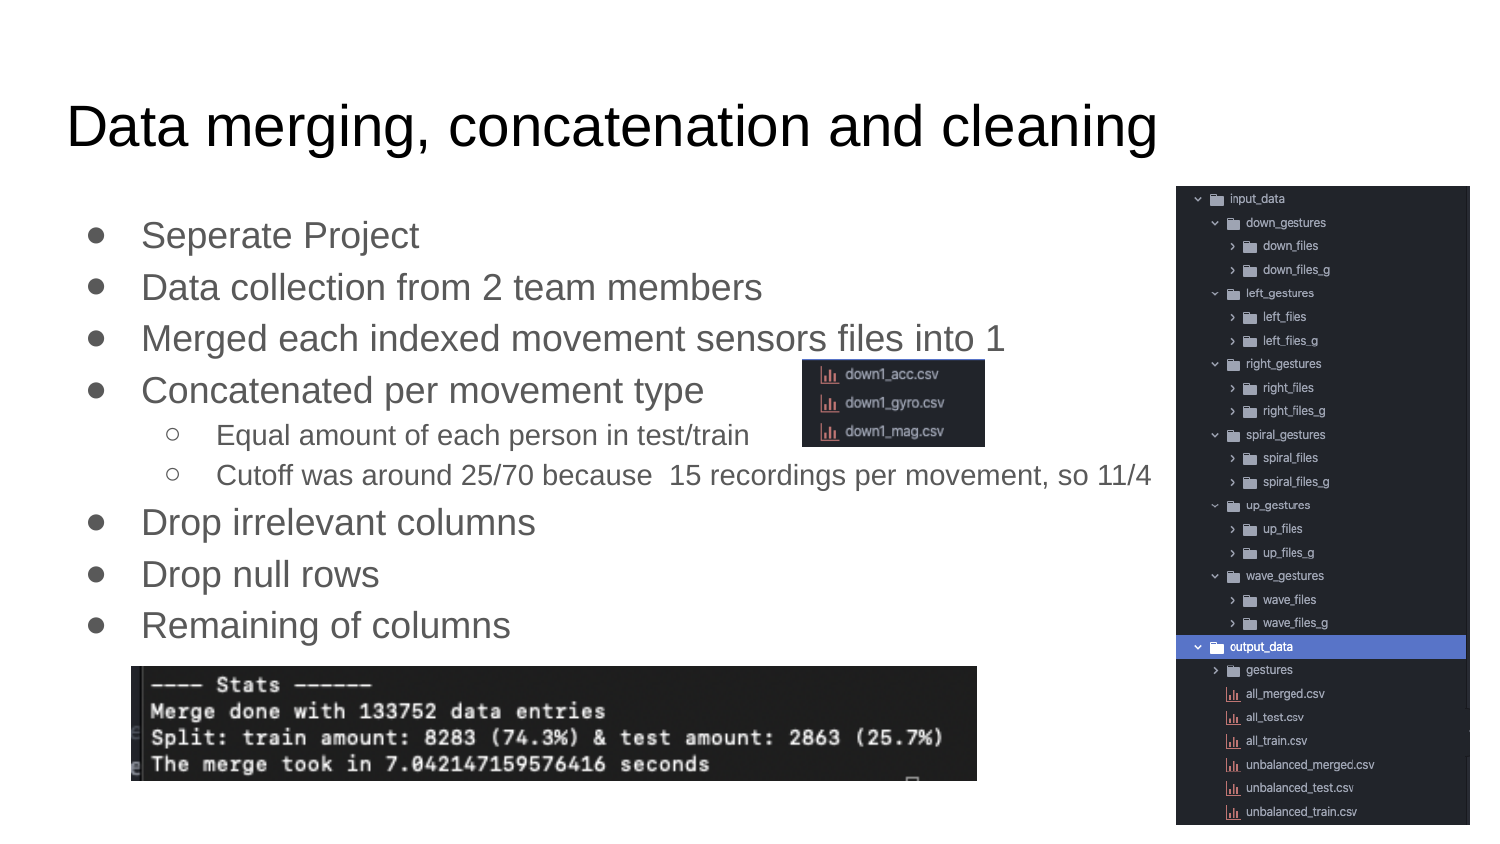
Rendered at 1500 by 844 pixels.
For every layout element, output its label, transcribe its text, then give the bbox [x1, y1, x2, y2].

picture [131, 666, 977, 782]
title Data merging, concatenation and cleaning [51, 72, 1449, 167]
picture [802, 359, 985, 447]
picture [1175, 186, 1470, 826]
list Seperate Project Data collection from 2 team members Merged each indexed movement sensors files into 1 Concatenated per movement type Equal amount of each person in test/train Cutoff was around 25/70 because 15 recordings per movement, so 11/4 Drop irrelevant columns Drop null rows Remaining of columns [51, 189, 1171, 823]
